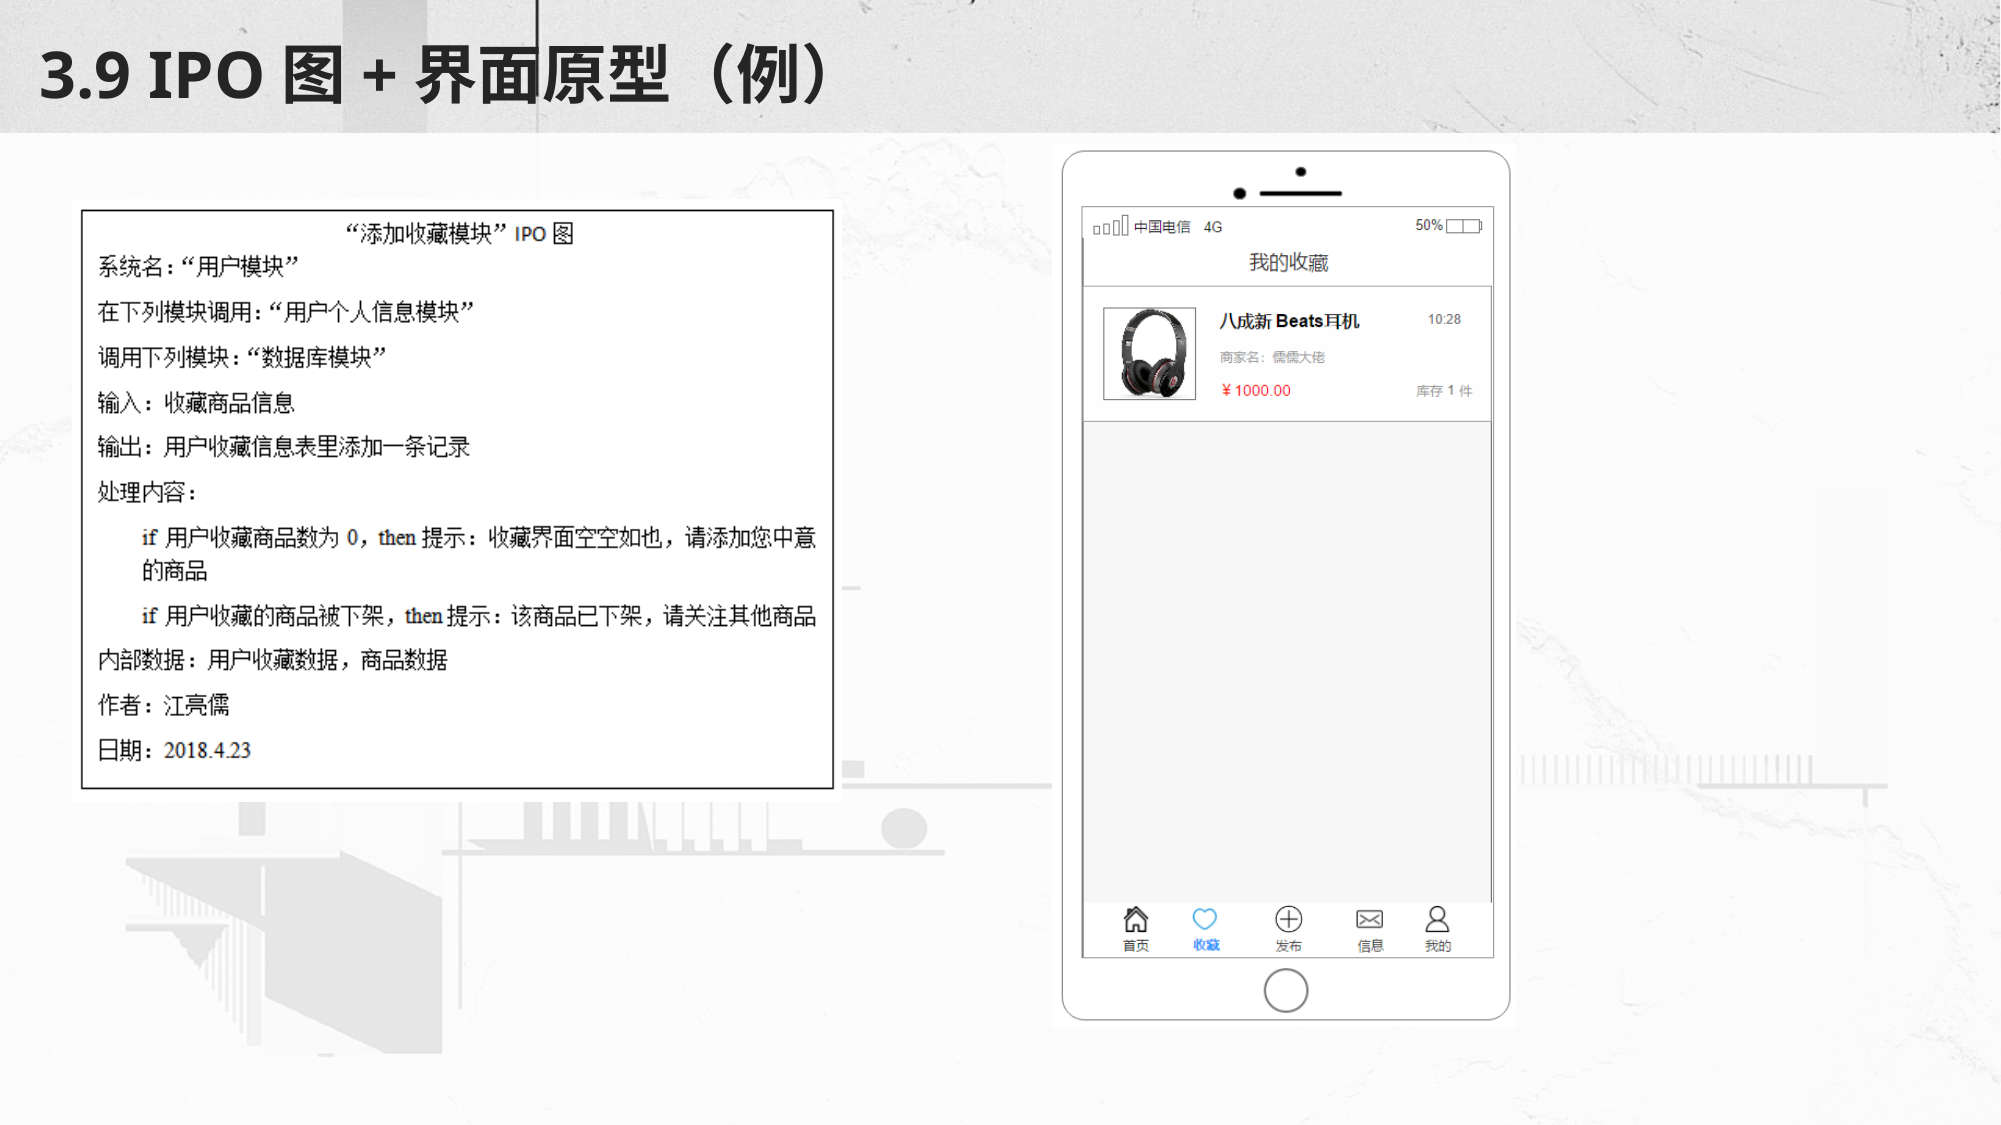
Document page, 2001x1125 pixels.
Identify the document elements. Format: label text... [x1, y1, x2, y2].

picture [1052, 144, 1516, 1028]
picture [0, 0, 2001, 1125]
picture [72, 199, 842, 802]
title 3.9 IPO图+界面原型（例） [24, 35, 1750, 121]
